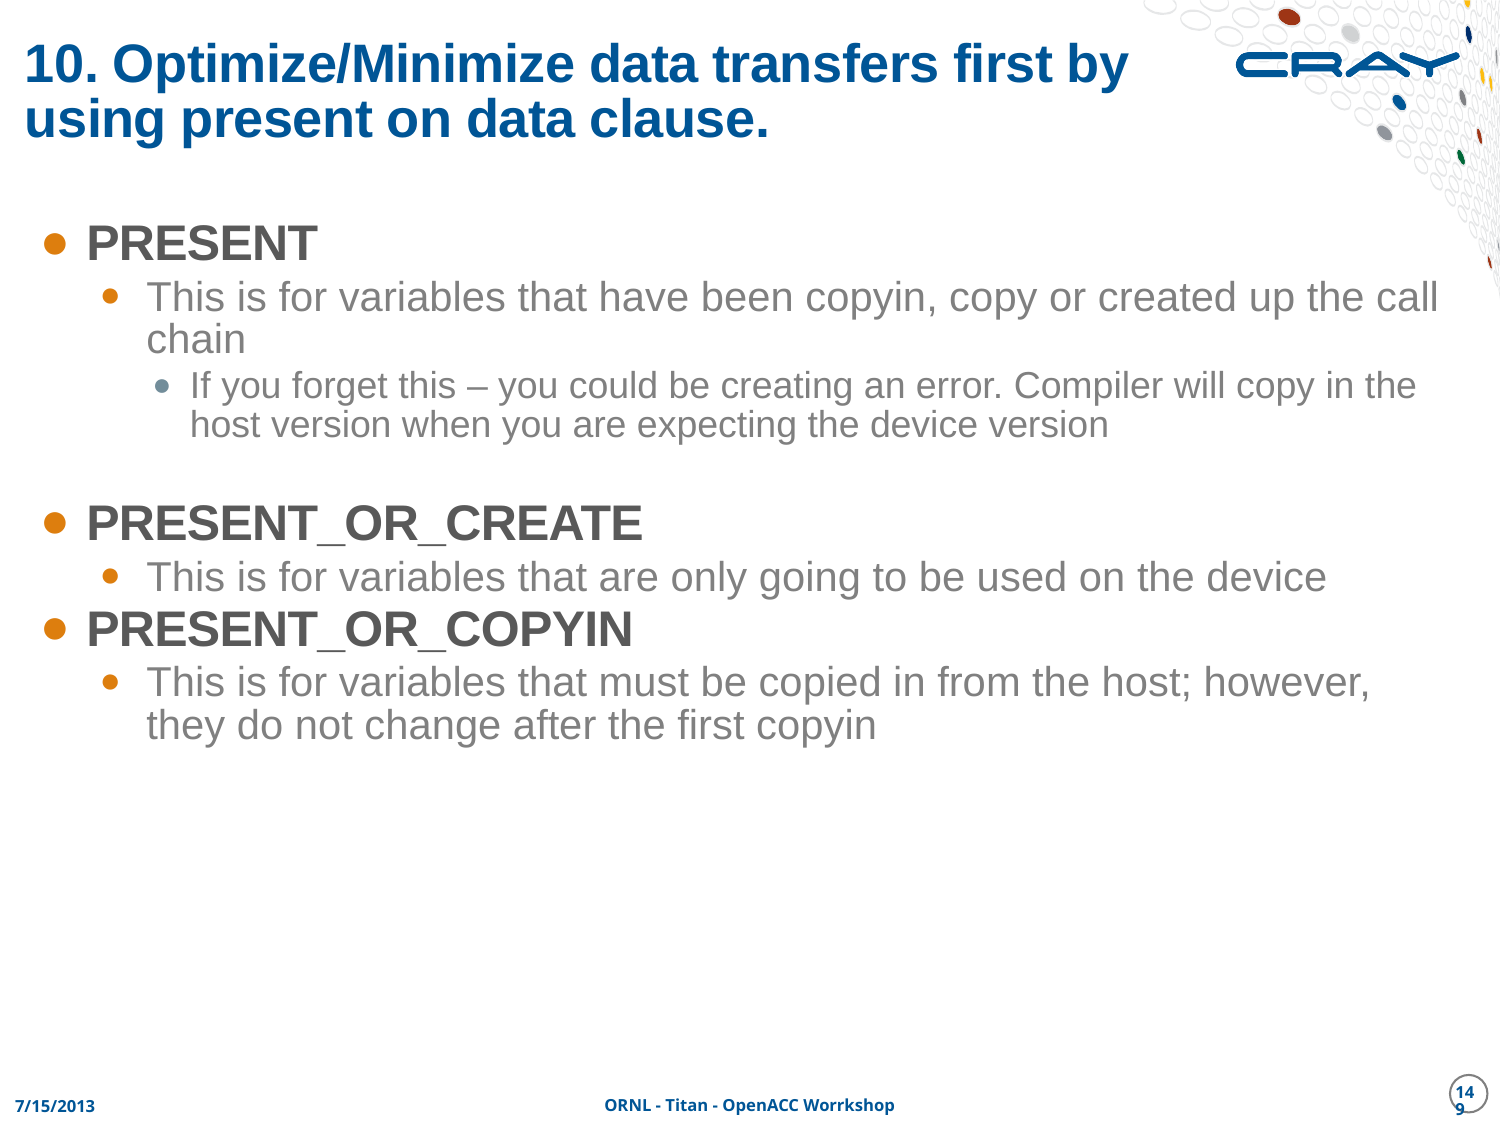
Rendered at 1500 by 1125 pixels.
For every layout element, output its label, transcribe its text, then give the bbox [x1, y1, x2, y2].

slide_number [0, 1087, 350, 1125]
list PRESENT This is for variables that have been copyin, copy or created up the call chain If you forget this – you could be creating an error. Compiler will copy in the host version when you are expecting the device version PRESENT_OR_CREATE This is for variables that are only going to be used on the device PRESENT_OR_COPYIN This is for variables that must be copied in from the host; however, they do not change after the first copyin [24, 212, 1463, 1063]
footer ORNL - Titan - OpenACC Worrkshop [512, 1087, 988, 1125]
title 10. Optimize/Minimize data transfers first by using present on data clause. [24, 24, 1225, 163]
slide_number 149 [1448, 1073, 1489, 1114]
